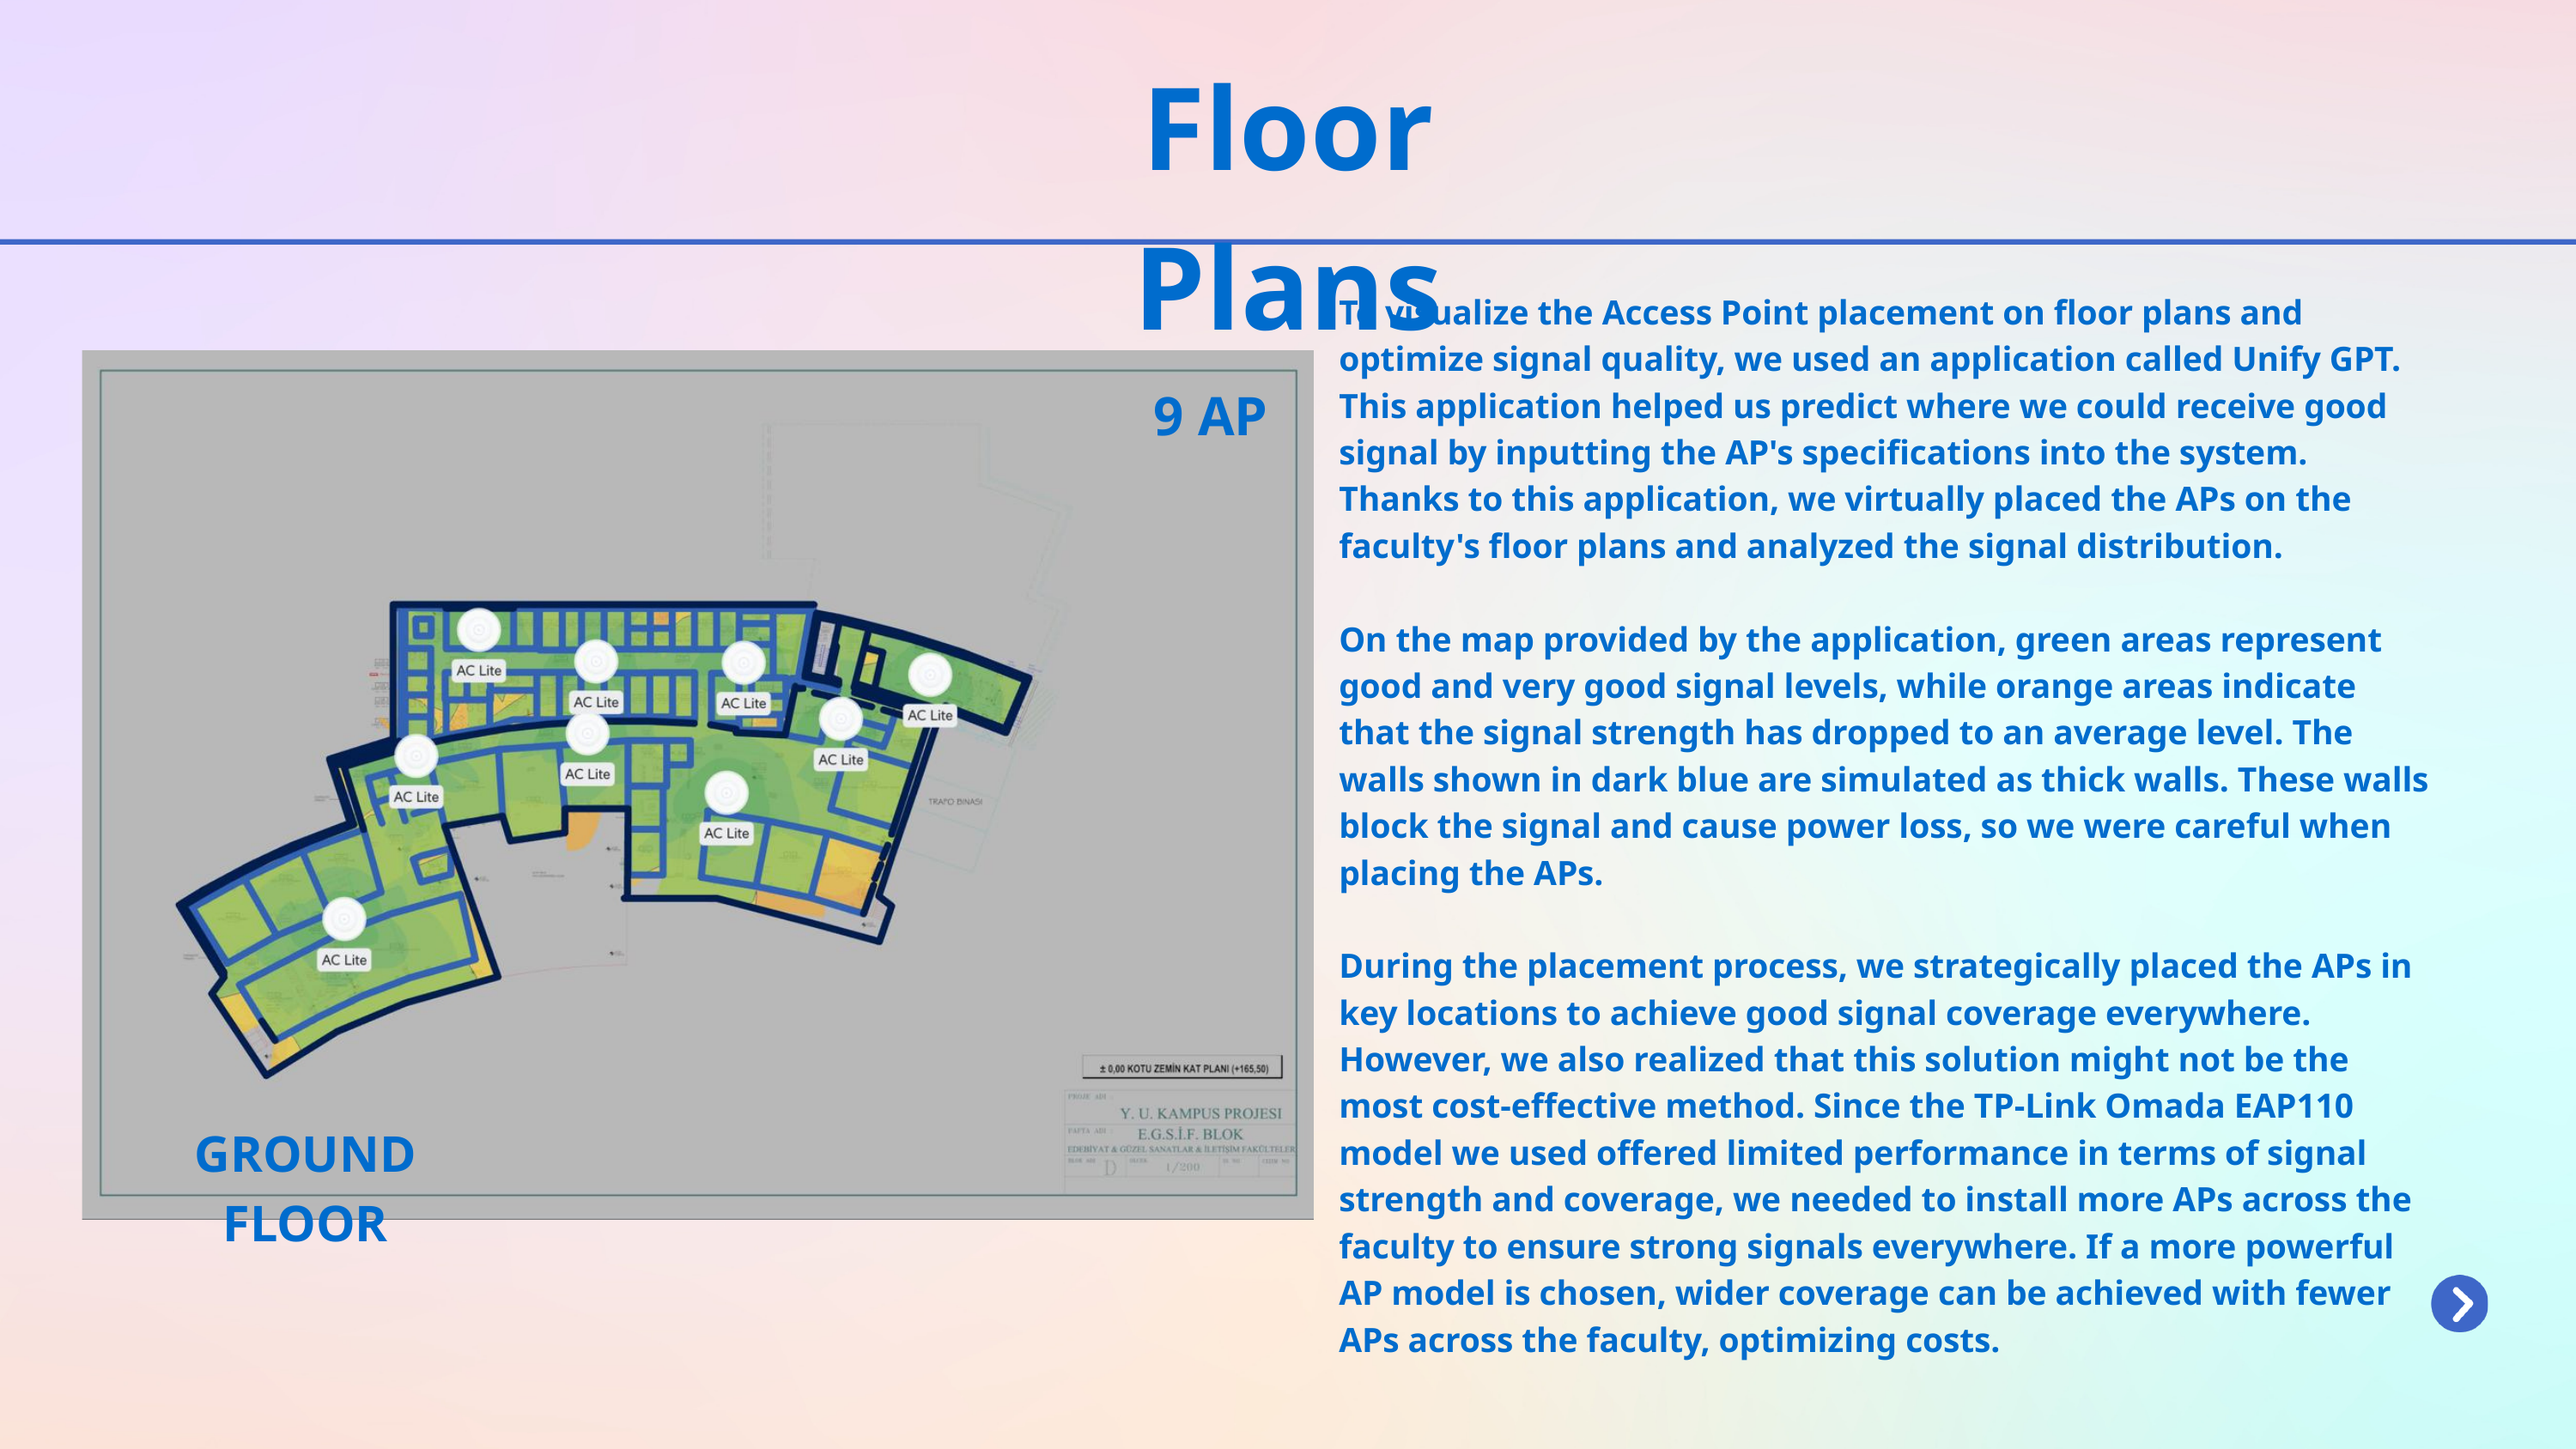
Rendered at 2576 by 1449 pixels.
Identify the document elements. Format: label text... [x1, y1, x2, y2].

text_box 9 AP [1152, 372, 1269, 447]
text_box [0, 0, 2576, 241]
text_box Floor Plans [975, 33, 1600, 354]
text_box GROUND FLOOR [112, 1113, 498, 1252]
text_box [82, 350, 1314, 1220]
text_box [0, 242, 2576, 1449]
text_box To visualize the Access Point placement on floor plans and optimize signal quality, we used an application called Unify GPT. This application helped us predict where we could receive good signal by inputting the AP's specifications into the system. Thanks to this application, we virtually placed the APs on the faculty's floor plans and analyzed the signal distribution. On the map provided by the application, green areas represent good and very good signal levels, while orange areas indicate that the signal strength has dropped to an average level. The walls shown in dark blue are simulated as thick walls. These walls block the signal and cause power loss, so we were careful when placing the APs. During the placement process, we strategically placed the APs in key locations to achieve good signal coverage everywhere. However, we also realized that this solution might not be the most cost-effective method. Since the TP-Link Omada EAP110 model we used offered limited performance in terms of signal strength and coverage, we needed to install more APs across the faculty to ensure strong signals everywhere. If a more powerful AP model is chosen, wider coverage can be achieved with fewer APs across the faculty, optimizing costs. [1339, 284, 2432, 1406]
text_box [2432, 1275, 2488, 1332]
